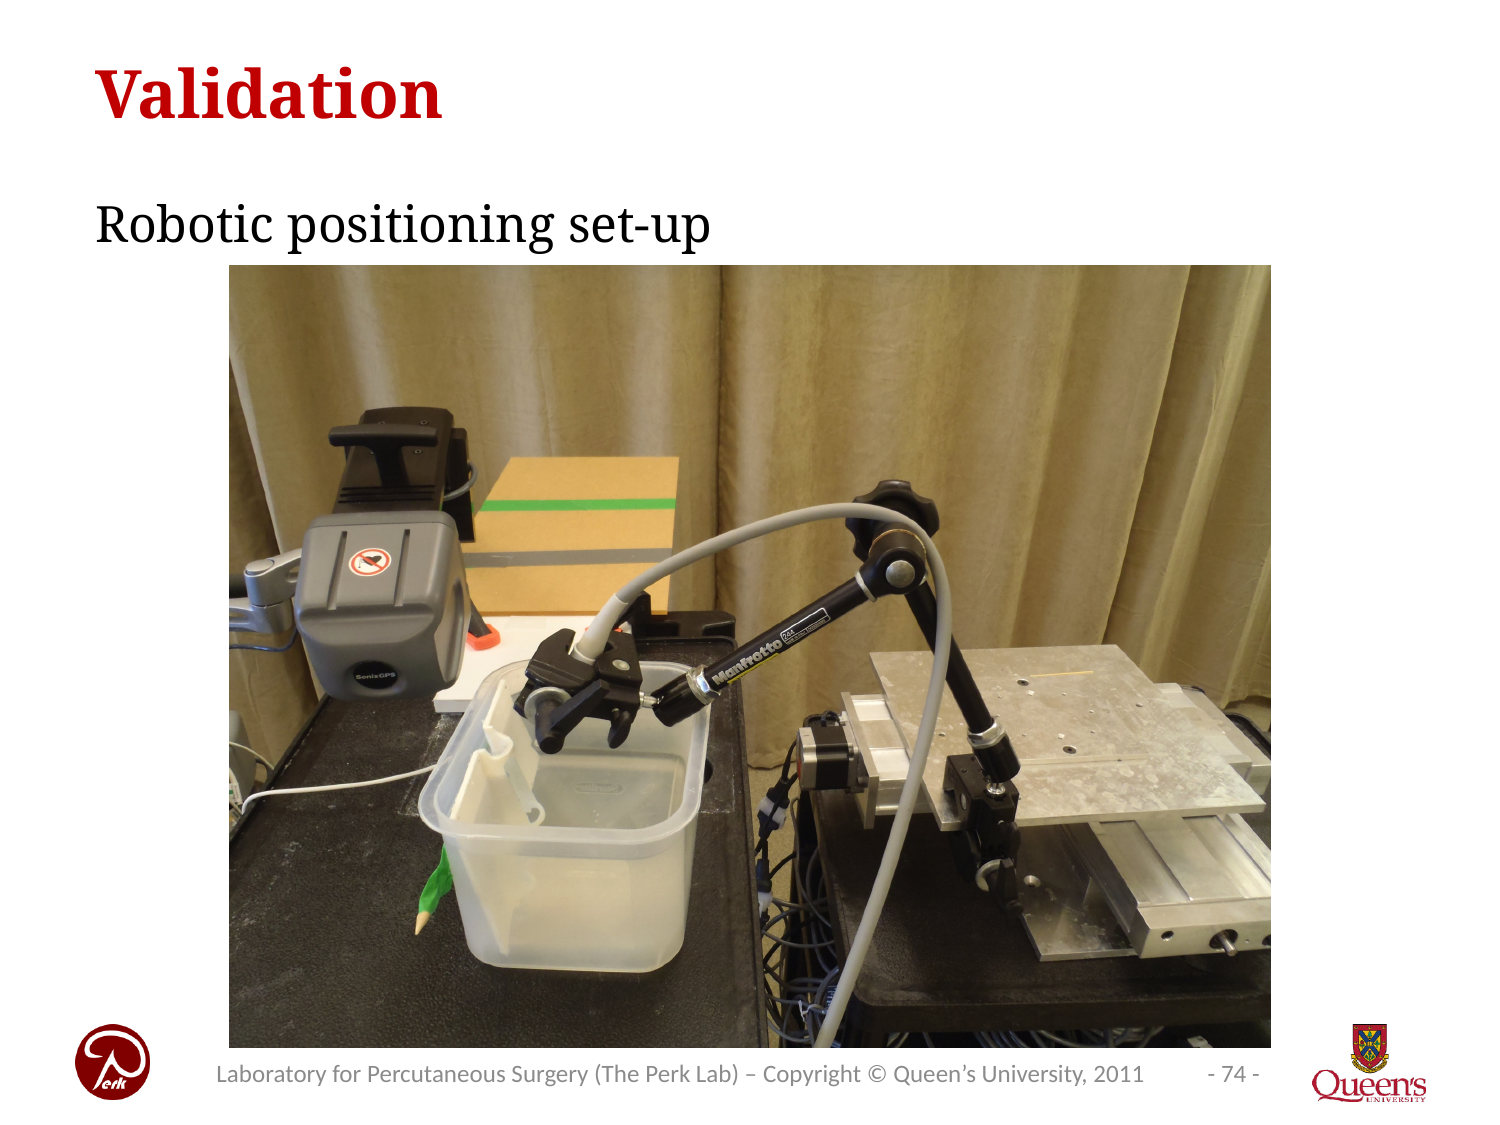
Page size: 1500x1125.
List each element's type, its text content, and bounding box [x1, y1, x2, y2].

picture [228, 265, 1272, 1048]
picture [75, 1024, 150, 1100]
footer Laboratory for Percutaneous Surgery (The Perk Lab) – Copyright © Queen’s University, 2011 [187, 1042, 1175, 1103]
picture [1312, 1024, 1426, 1102]
slide_number - 74 - [1187, 1053, 1275, 1103]
text_box Validation Robotic positioning set-up [80, 44, 1431, 261]
